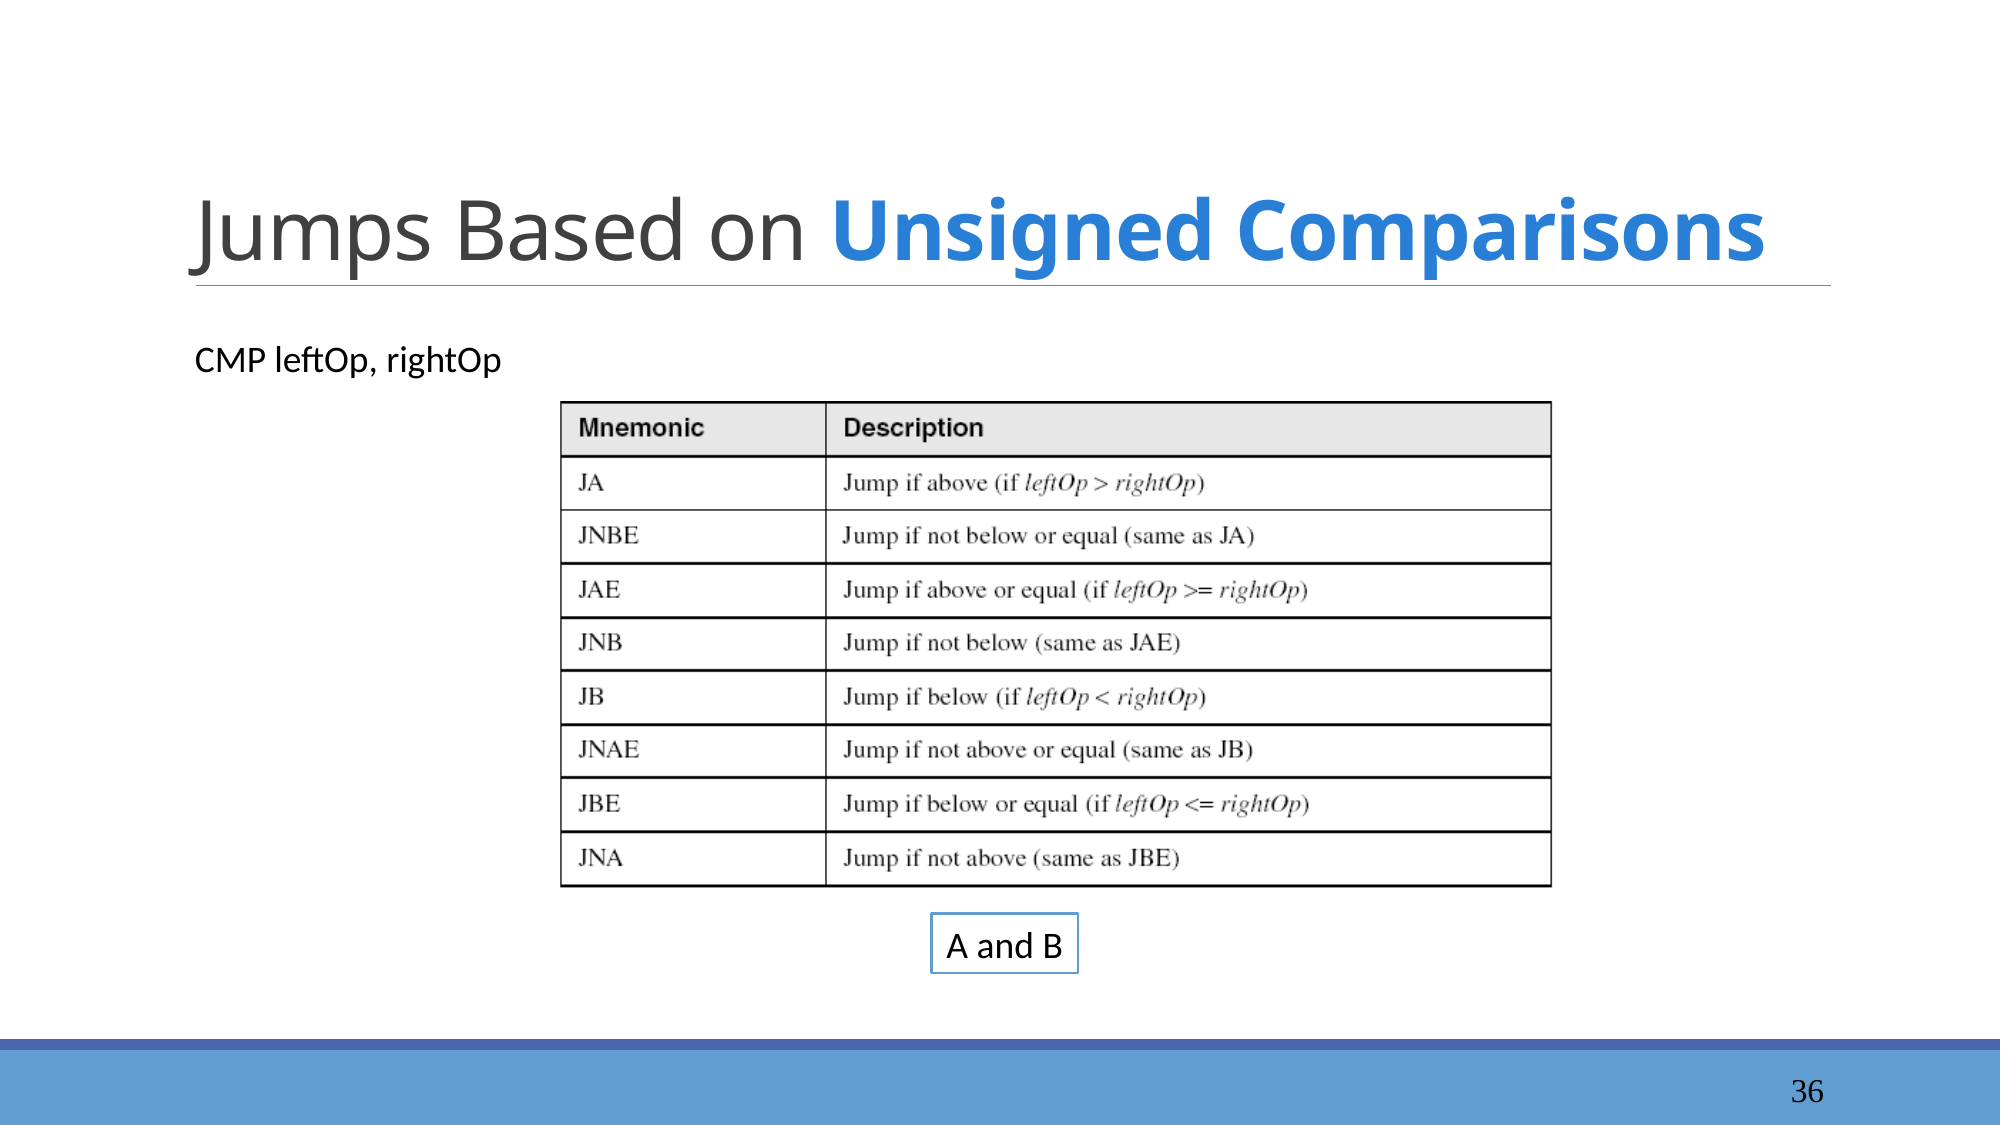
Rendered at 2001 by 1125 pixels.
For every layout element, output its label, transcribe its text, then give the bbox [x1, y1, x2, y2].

picture [559, 400, 1556, 889]
text_box A and B [930, 912, 1079, 974]
slide_number 37 [1624, 1059, 1840, 1120]
title Jumps Based on Unsigned Comparisons [180, 47, 1830, 285]
text_box CMP leftOp, rightOp [179, 327, 704, 388]
